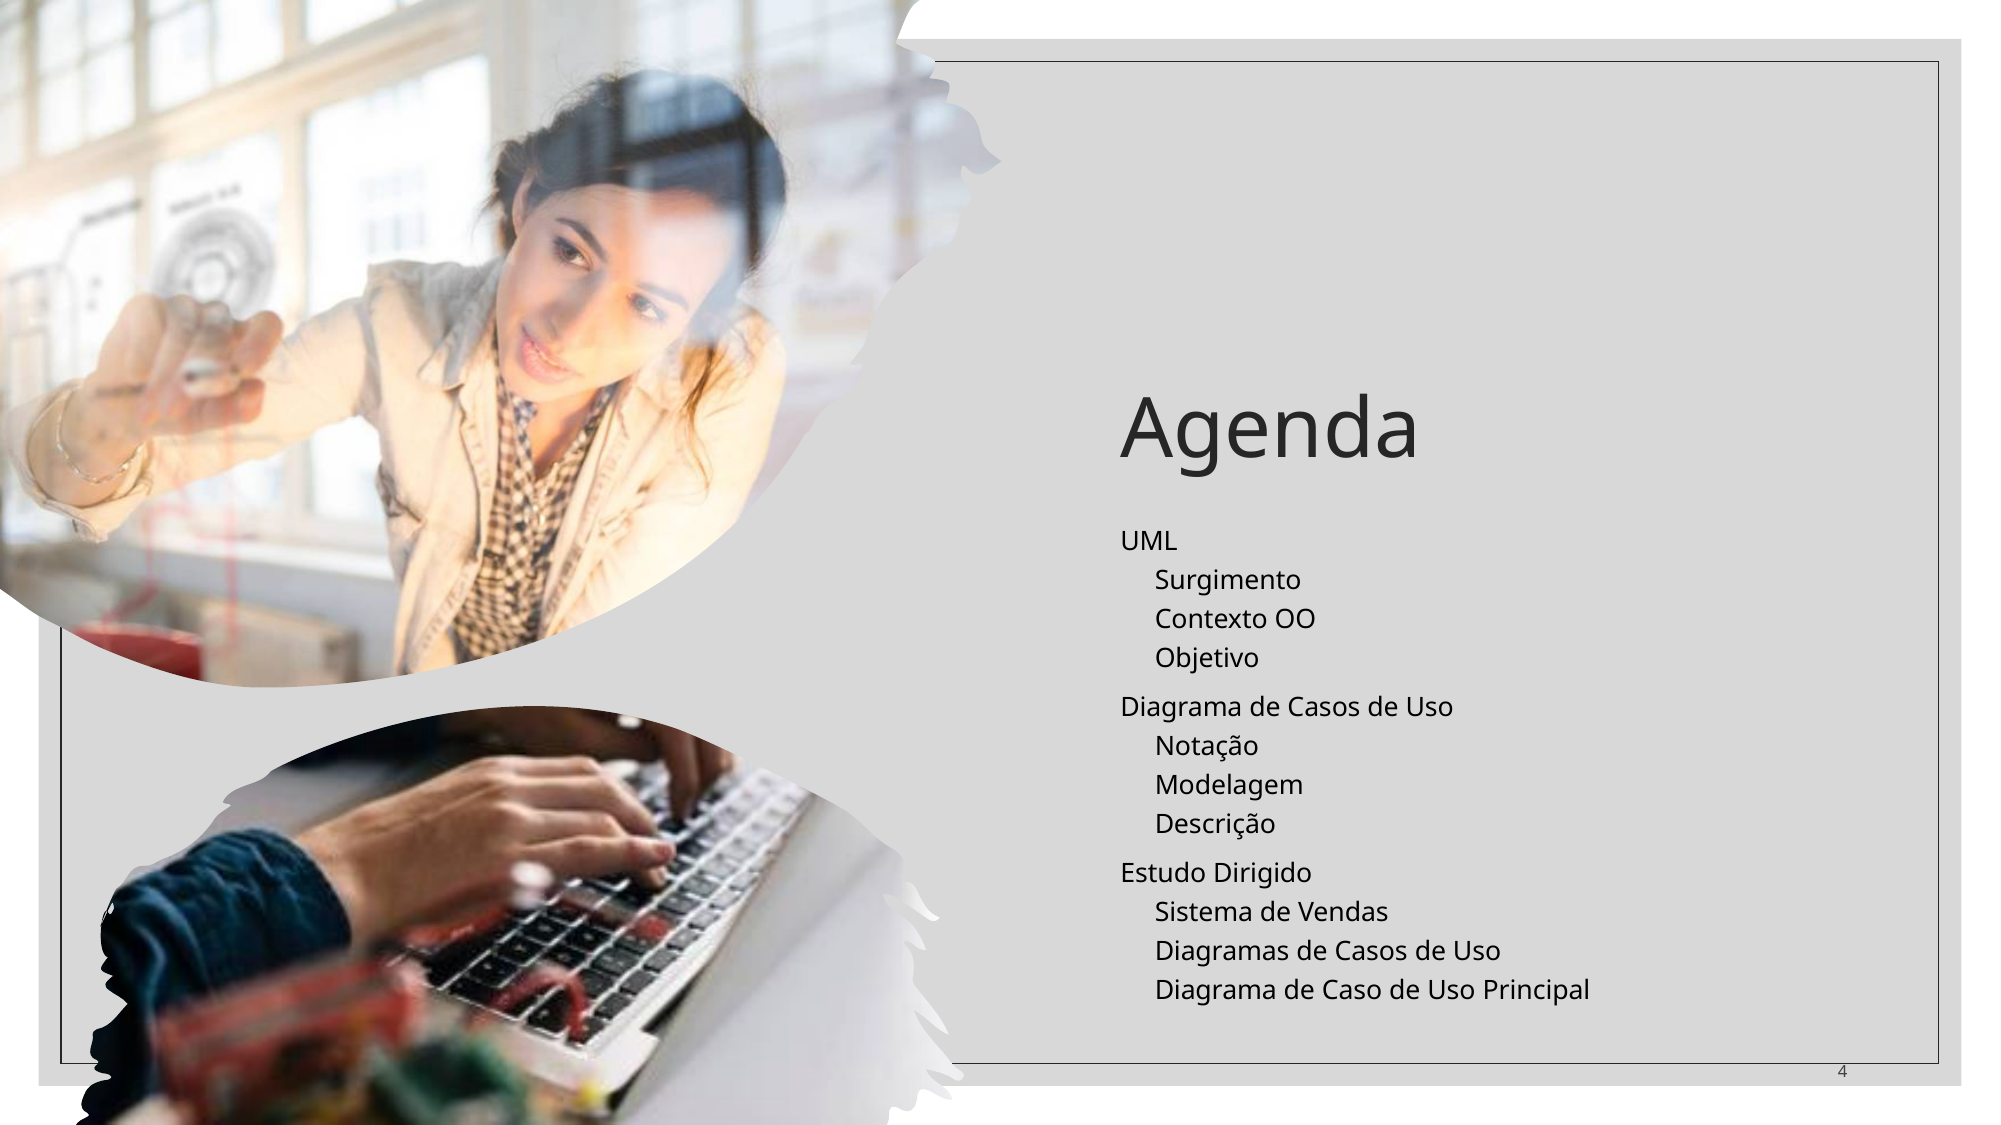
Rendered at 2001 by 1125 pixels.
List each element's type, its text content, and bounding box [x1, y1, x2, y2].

list UML Surgimento Contexto OO Objetivo Diagrama de Casos de Uso Notação Modelagem Descrição Estudo Dirigido Sistema de Vendas Diagramas de Casos de Uso Diagrama de Caso de Uso Principal [1105, 513, 1863, 1014]
picture [75, 706, 964, 1125]
slide_number 4 [1412, 1042, 1863, 1103]
picture [0, 0, 1002, 688]
title Agenda [1105, 60, 1863, 483]
